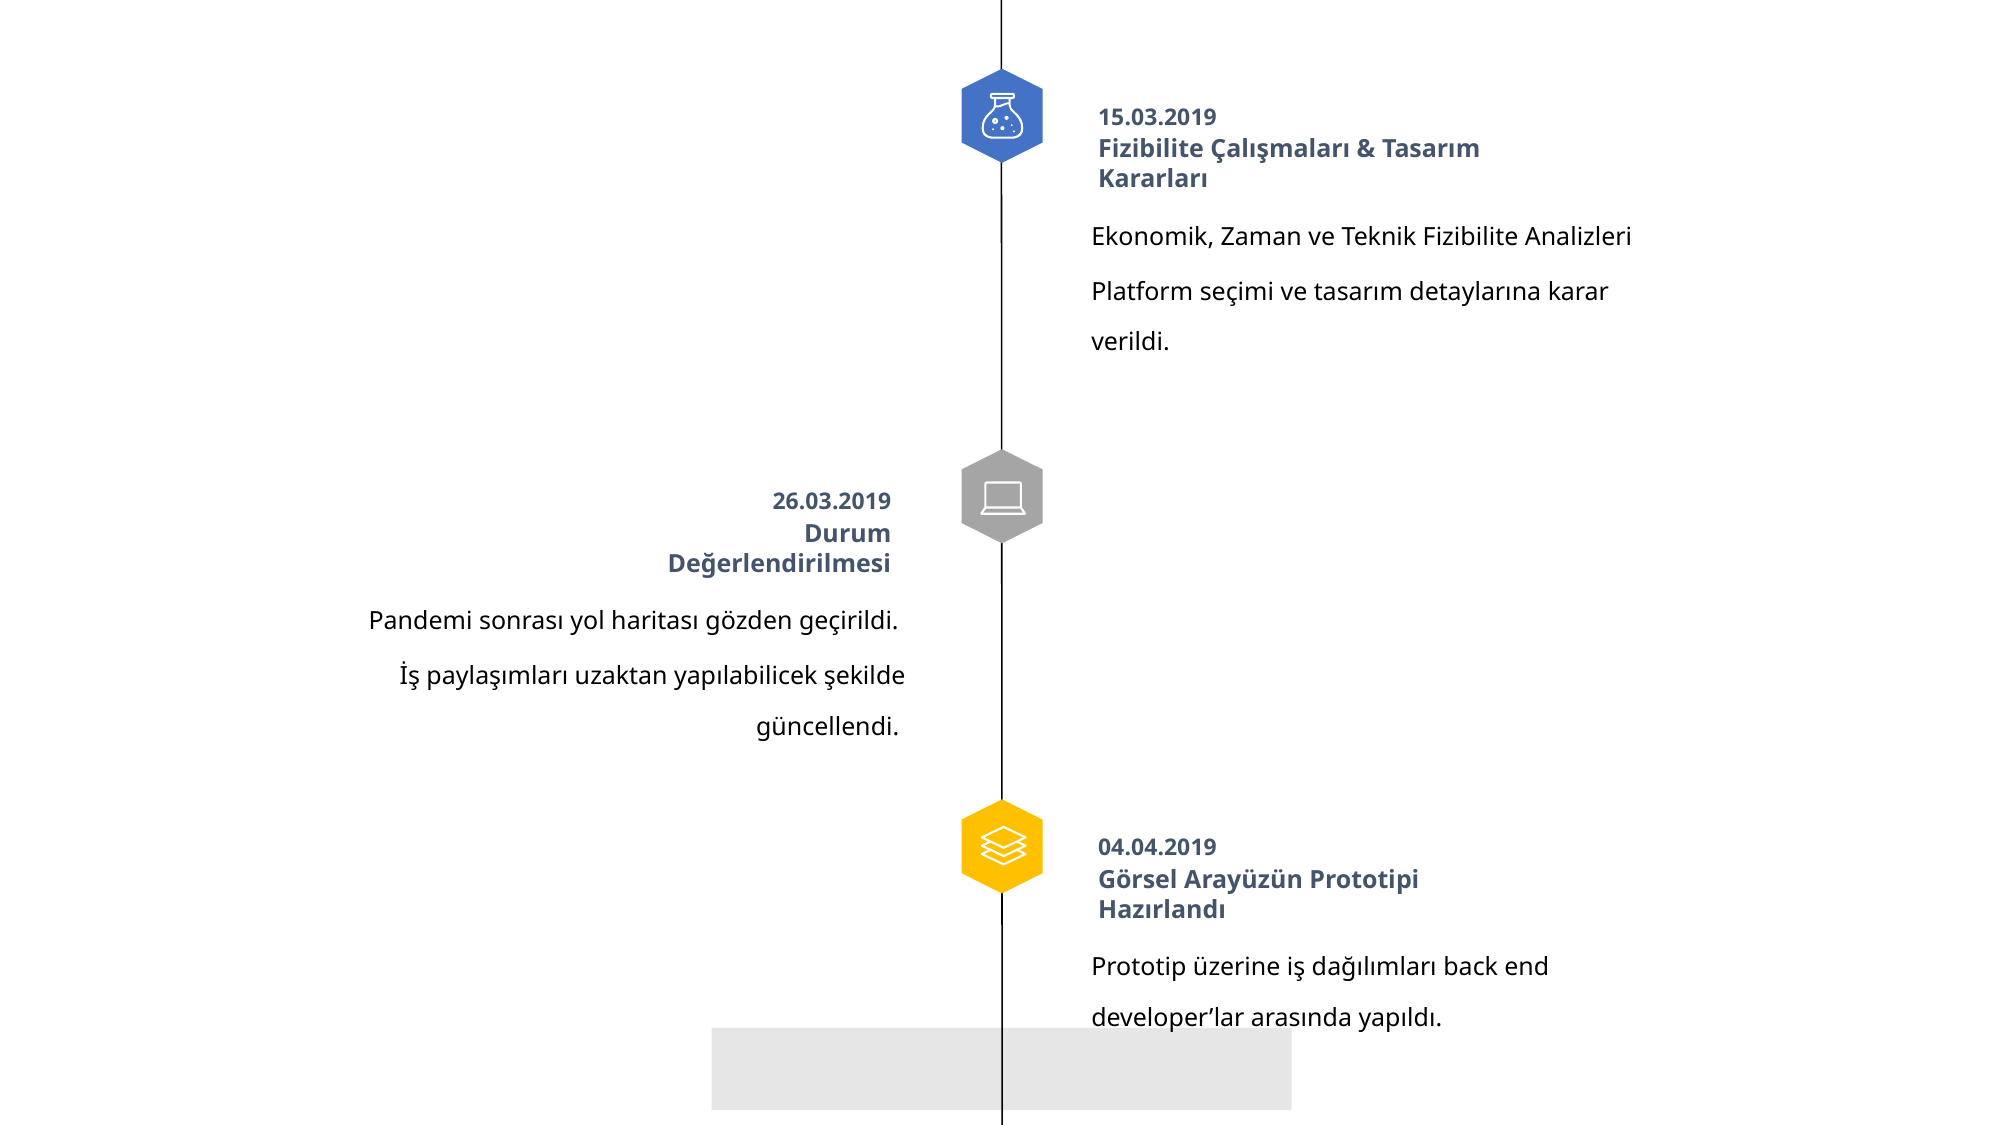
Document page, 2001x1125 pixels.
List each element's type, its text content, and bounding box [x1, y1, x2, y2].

text_box [981, 92, 996, 139]
text_box [1007, 801, 1043, 891]
text_box Fizibilite Çalışmaları & Tasarım Kararları [1083, 125, 1585, 201]
text_box 04.04.2019 [1083, 825, 1234, 856]
text_box [1007, 71, 1043, 161]
text_box Ekonomik, Zaman ve Teknik Fizibilite Analizleri Platform seçimi ve tasarım detaylarına karar verildi. [1073, 190, 1656, 365]
text_box 15.03.2019 [1083, 94, 1234, 125]
text_box [1007, 481, 1027, 515]
text_box Prototip üzerine iş dağılımları back end developer’lar arasında yapıldı. [1073, 921, 1656, 1040]
text_box [961, 452, 996, 541]
text_box 26.03.2019 [756, 478, 907, 509]
text_box [980, 481, 996, 515]
text_box [1007, 92, 1024, 139]
text_box Görsel Arayüzün Prototipi Hazırlandı [1083, 856, 1548, 931]
text_box [980, 829, 996, 862]
text_box [1007, 451, 1043, 541]
text_box [961, 71, 996, 160]
text_box Pandemi sonrası yol haritası gözden geçirildi. İş paylaşımları uzaktan yapılabilicek şekilde güncellendi. [341, 575, 924, 749]
text_box [1007, 827, 1027, 865]
text_box Durum Değerlendirilmesi [577, 509, 907, 585]
text_box [961, 802, 996, 891]
